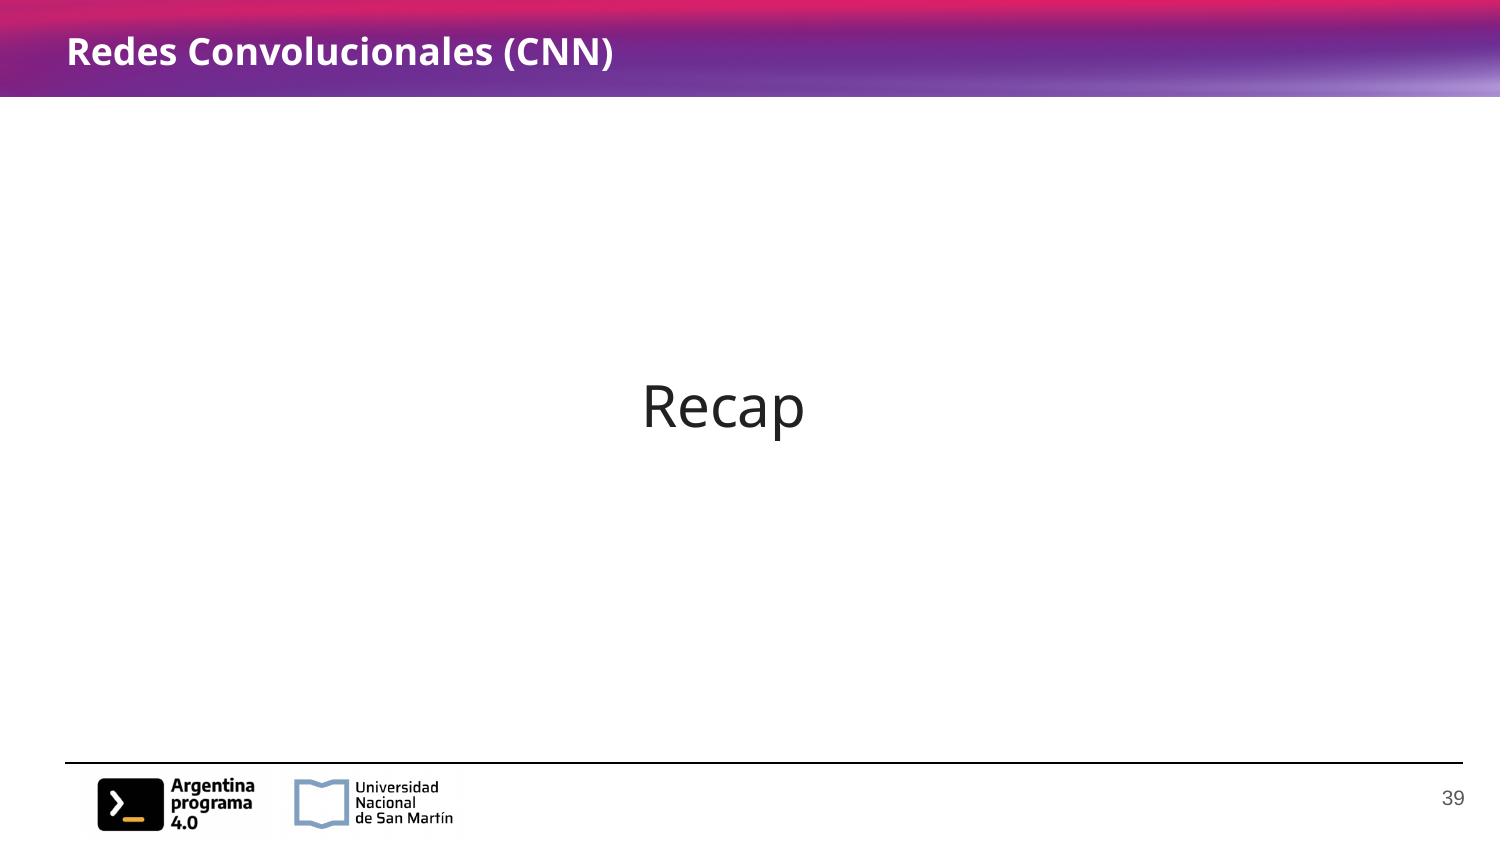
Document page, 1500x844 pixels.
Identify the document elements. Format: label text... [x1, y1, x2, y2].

picture [277, 767, 478, 841]
title Redes Convolucionales (CNN) [51, 12, 1449, 88]
slide_number ‹#› [1389, 764, 1480, 830]
picture [82, 764, 273, 838]
picture [0, 0, 1500, 97]
text_box Recap [43, 368, 1405, 474]
